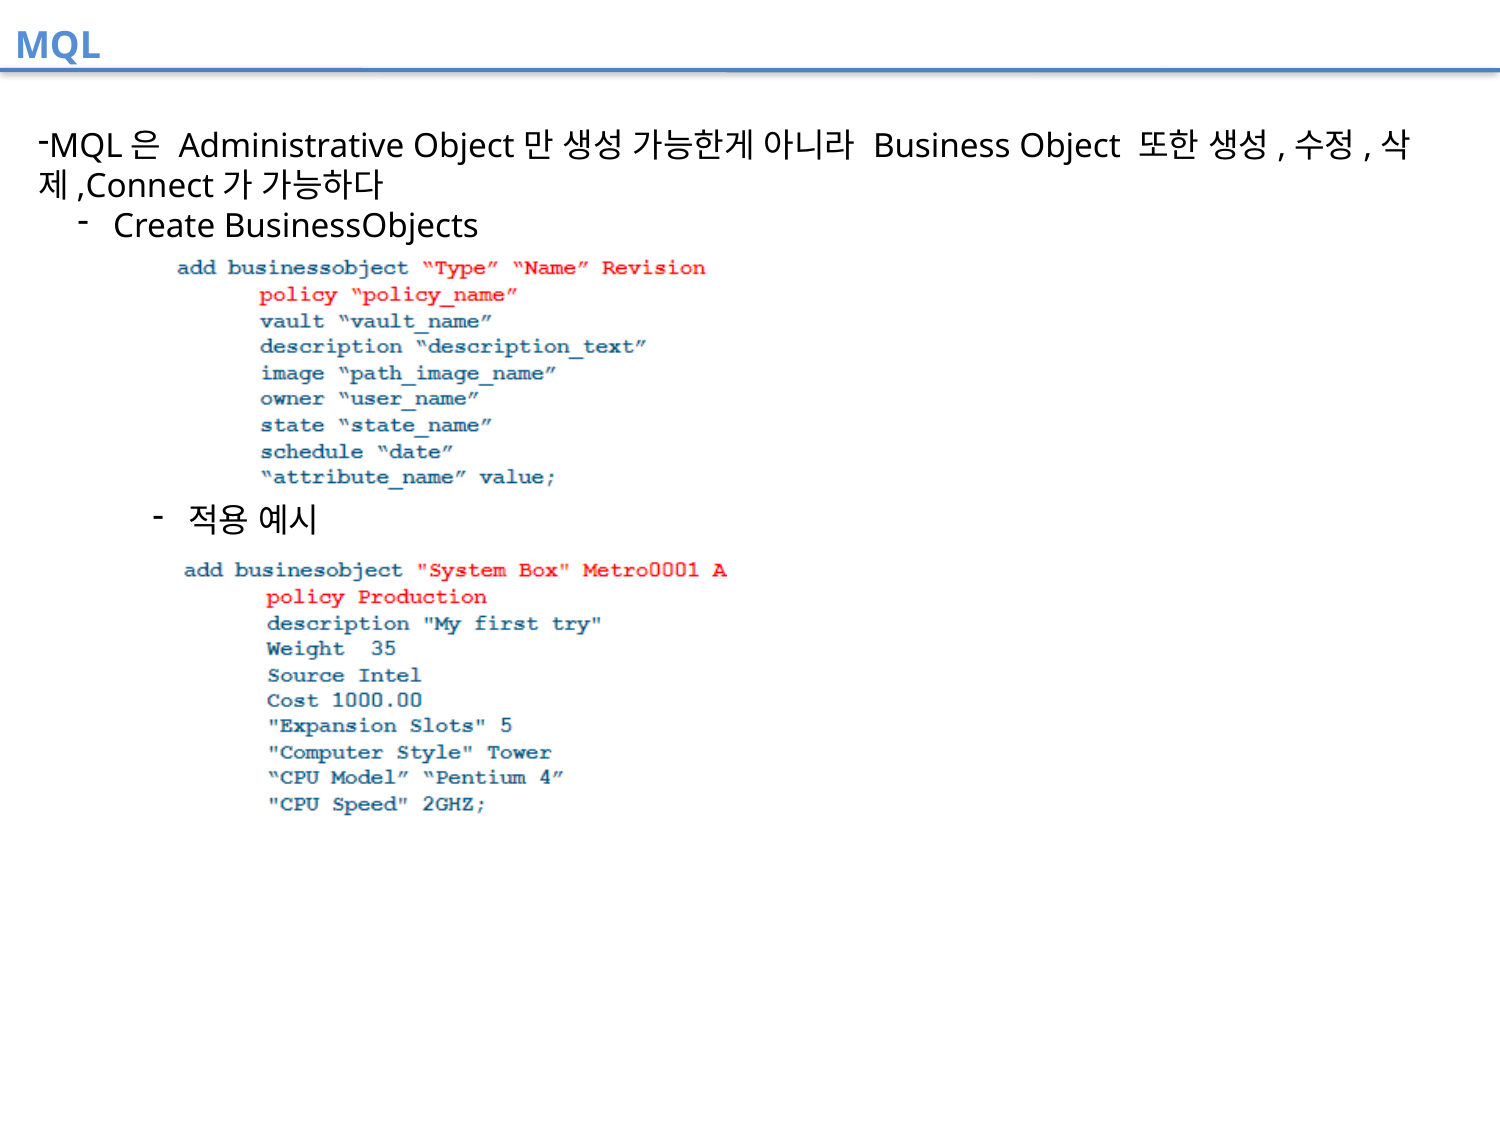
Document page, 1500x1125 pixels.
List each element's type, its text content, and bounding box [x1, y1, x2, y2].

text_box 적용 예시 [23, 492, 1477, 547]
text_box MQL [0, 13, 1090, 69]
picture [174, 550, 727, 828]
picture [163, 246, 710, 493]
text_box MQL은 Administrative Object만 생성 가능한게 아니라 Business Object 또한 생성,수정,삭제,Connect가 가능하다 Create BusinessObjects [23, 117, 1477, 252]
